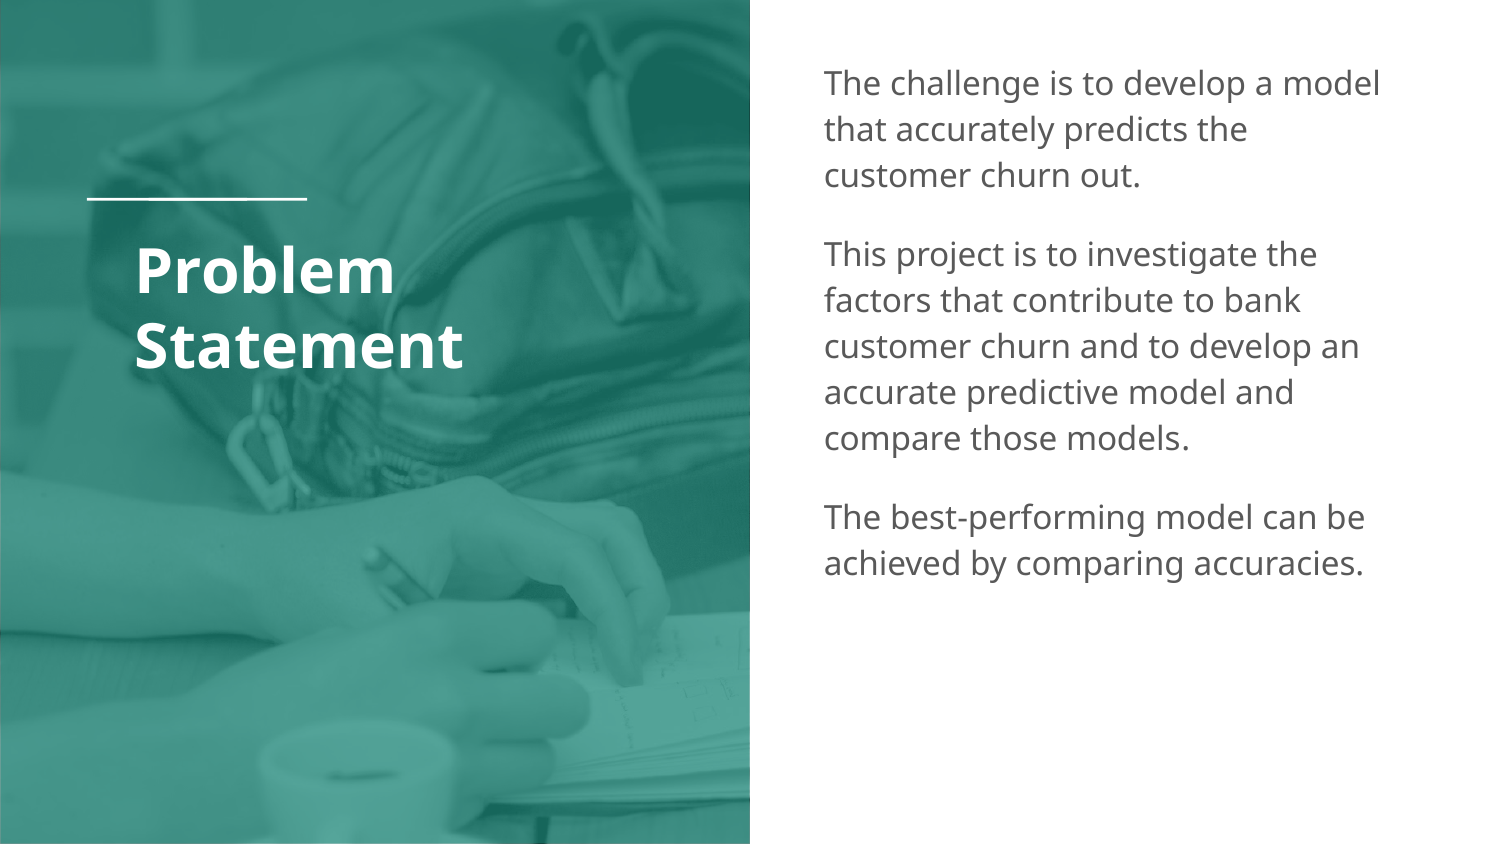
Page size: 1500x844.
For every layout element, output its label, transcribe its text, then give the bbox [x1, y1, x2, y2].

title Problem Statement [119, 216, 662, 494]
list The challenge is to develop a model that accurately predicts the customer churn out. This project is to investigate the factors that contribute to bank customer churn and to develop an accurate predictive model and compare those models. The best-performing model can be achieved by comparing accuracies. [808, 41, 1403, 799]
